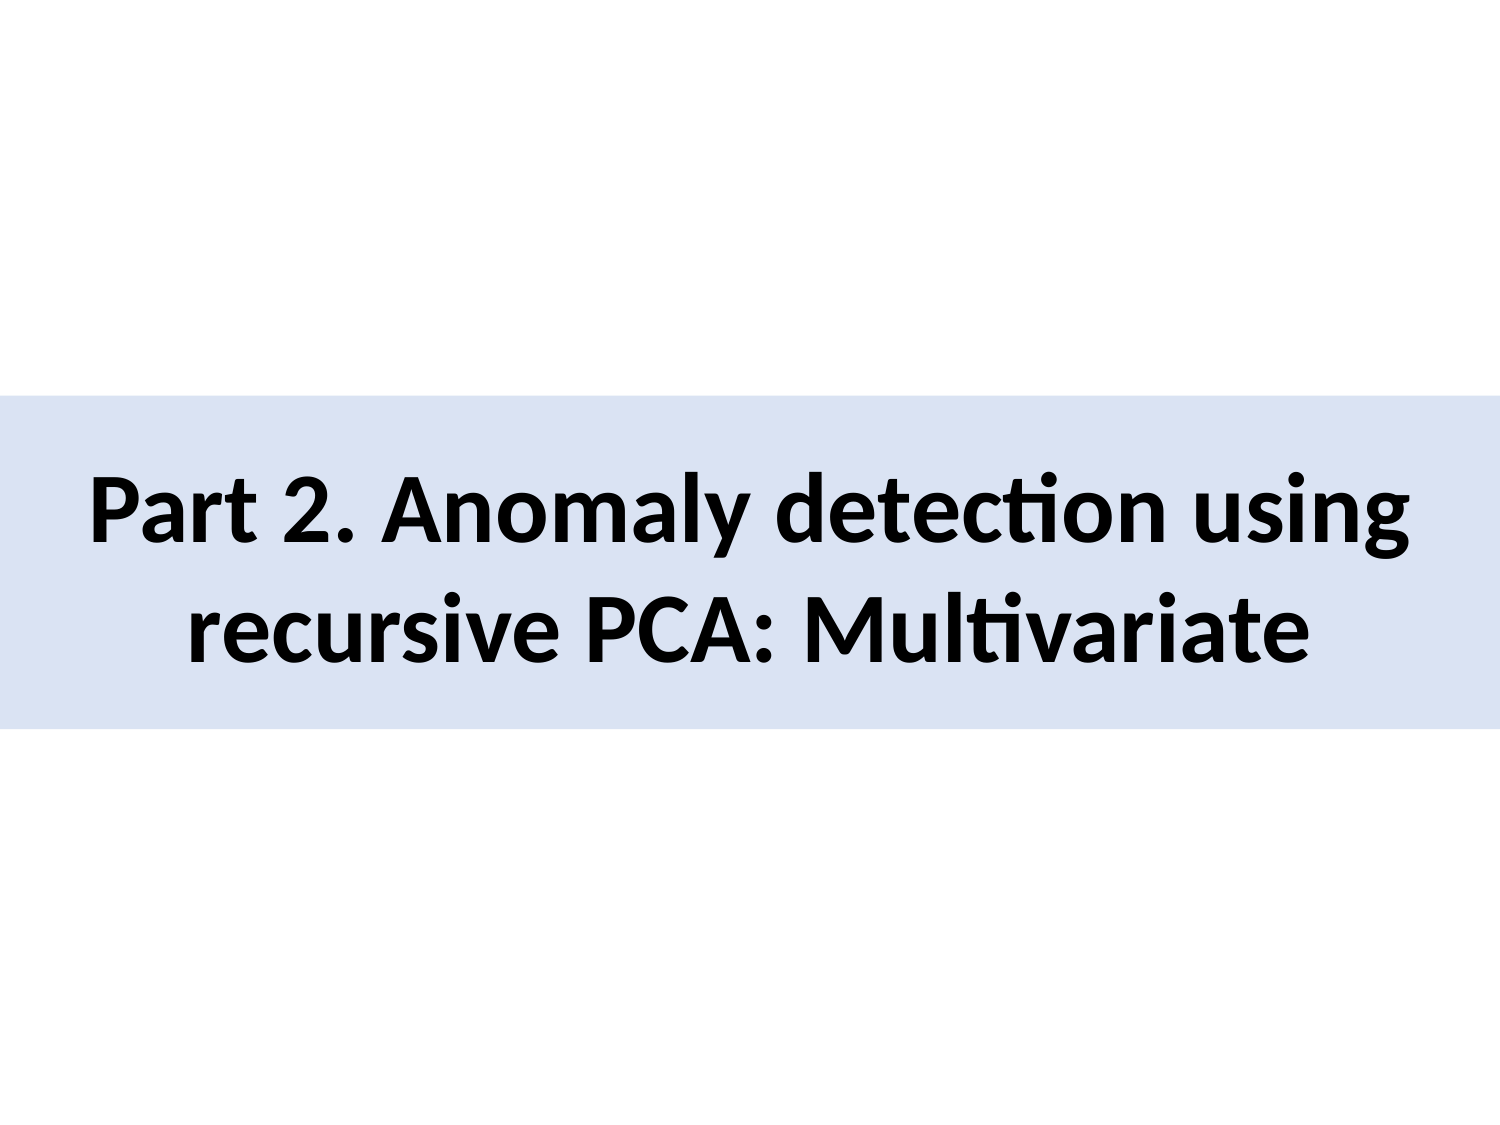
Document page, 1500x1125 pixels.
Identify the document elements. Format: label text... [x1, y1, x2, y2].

text_box Part 2. Anomaly detection using recursive PCA: Multivariate [0, 395, 1500, 730]
